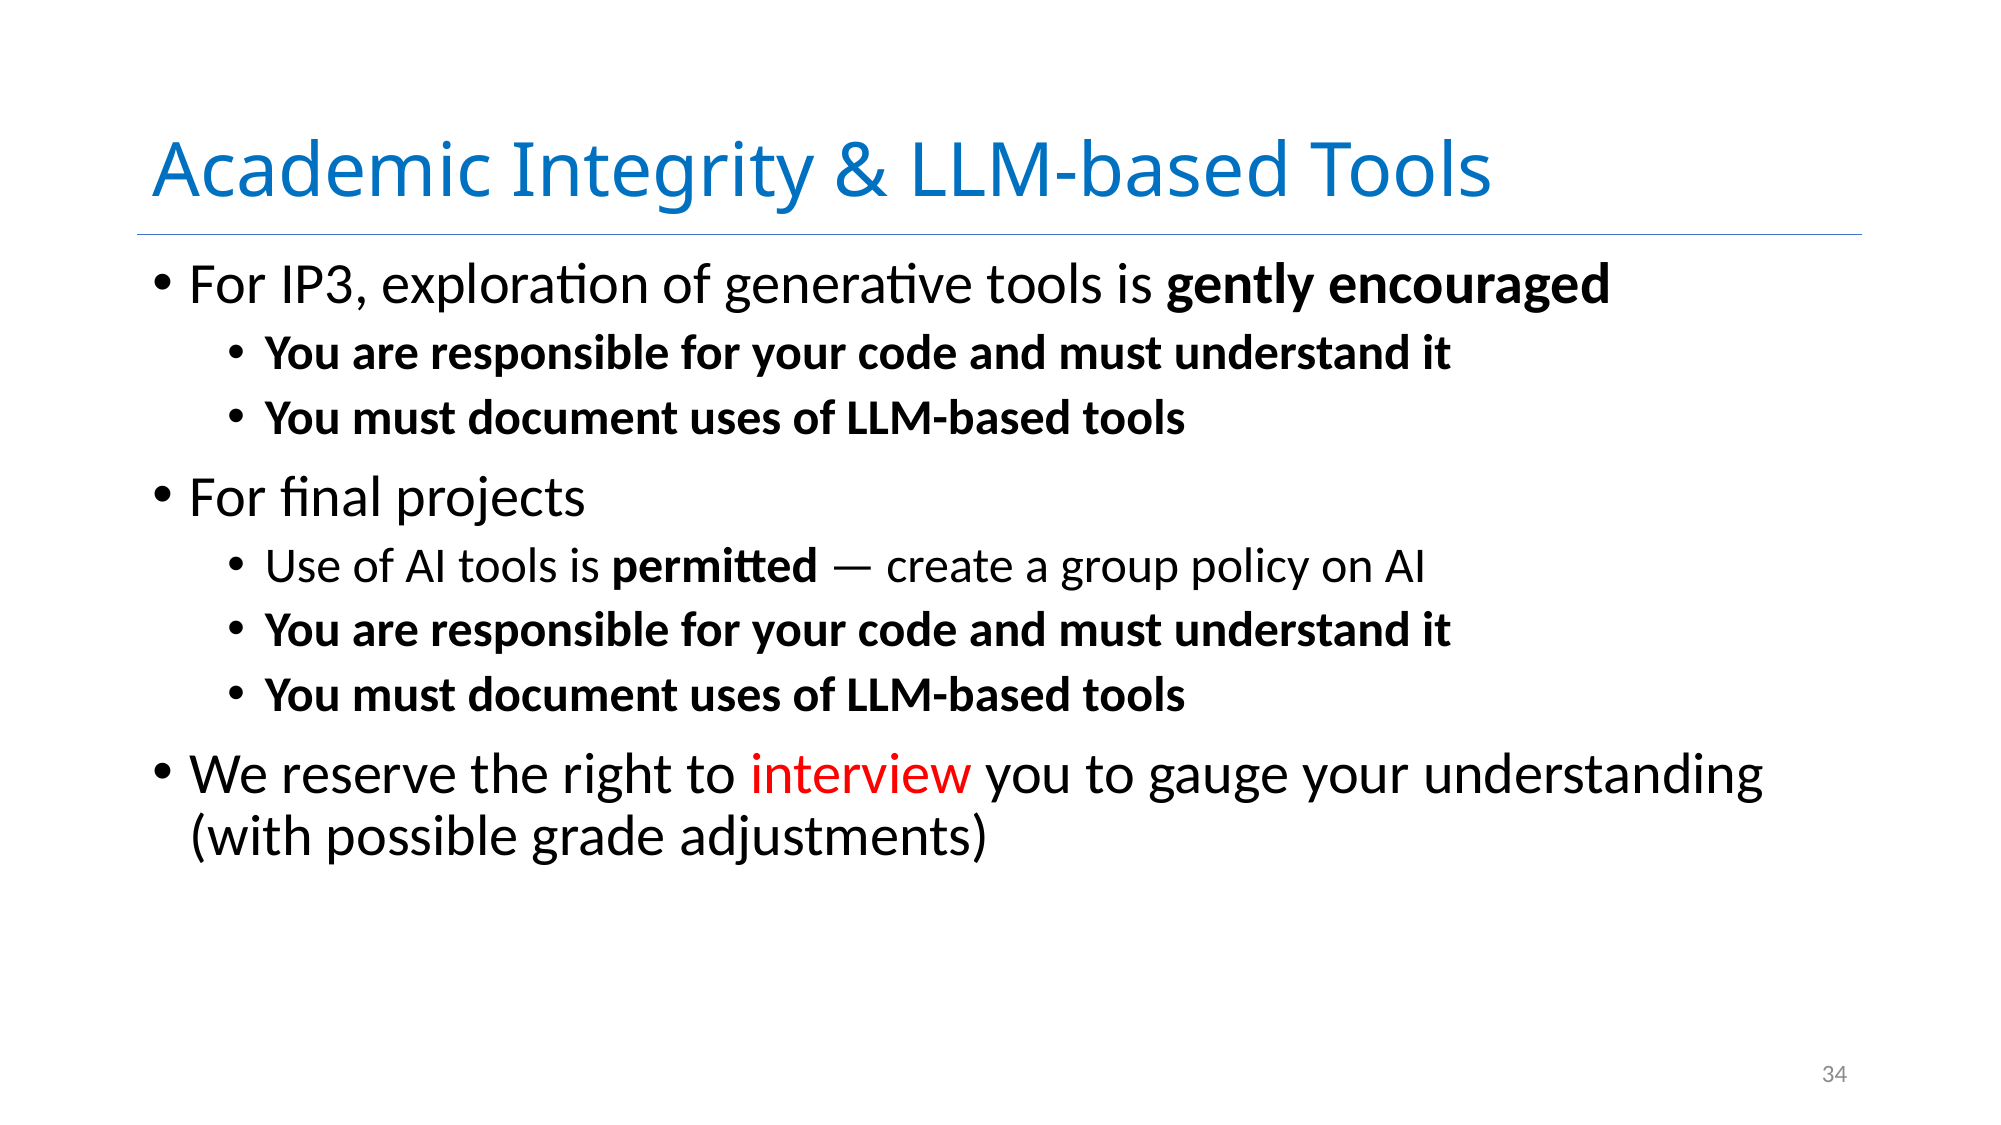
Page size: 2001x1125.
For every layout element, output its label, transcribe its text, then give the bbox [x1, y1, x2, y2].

title Academic Integrity & LLM-based Tools [137, 3, 1863, 221]
slide_number 34 [1412, 1042, 1863, 1103]
list For IP3, exploration of generative tools is gently encouraged You are responsible for your code and must understand it You must document uses of LLM-based tools For final projects Use of AI tools is permitted — create a group policy on AI You are responsible for your code and must understand it You must document uses of LLM-based tools We reserve the right to interview you to gauge your understanding (with possible grade adjustments) [137, 246, 1863, 1103]
